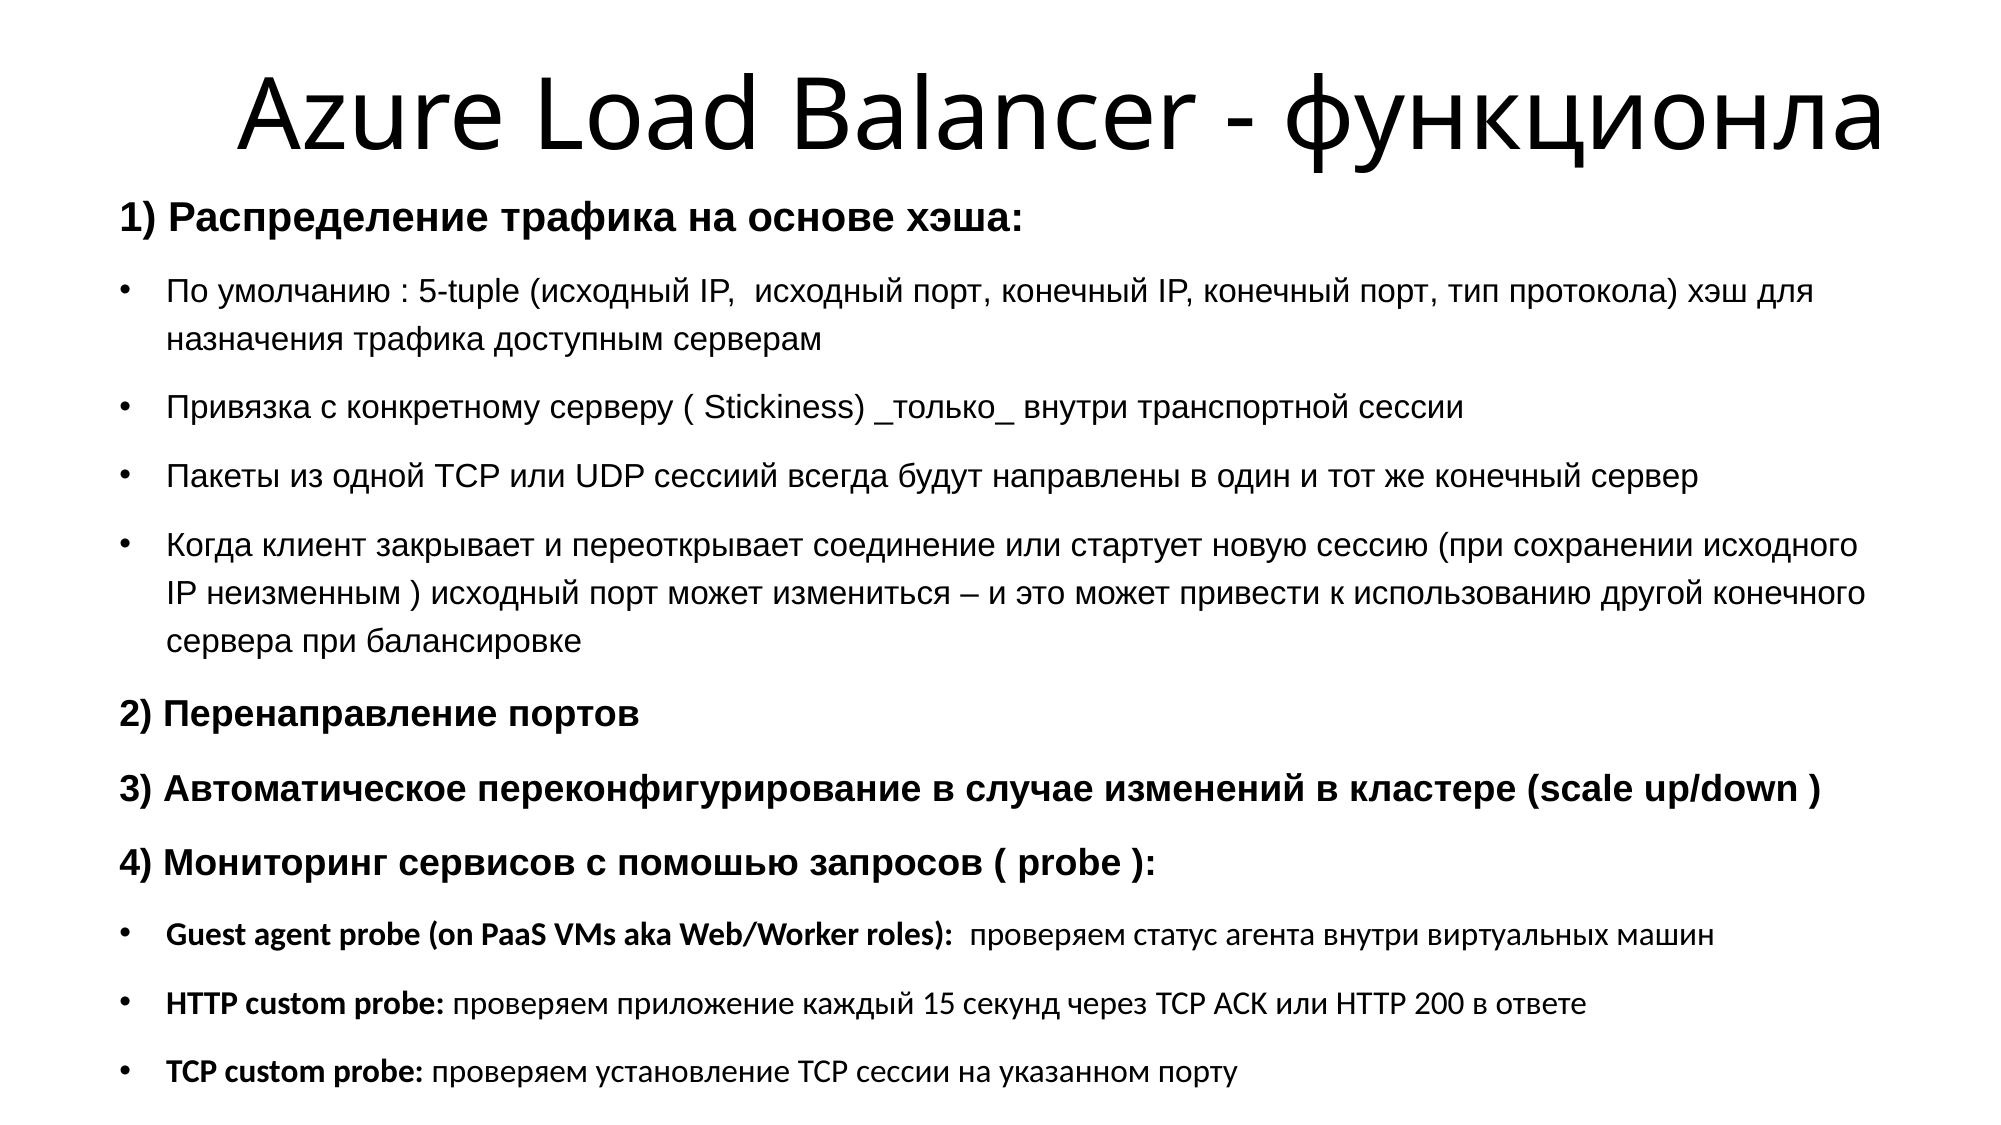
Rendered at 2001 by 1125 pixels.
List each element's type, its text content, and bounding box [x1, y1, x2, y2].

subtitle 1) Распределение трафика на основе хэша: По умолчанию : 5-tuple (исходный IP, исходный порт, конечный IP, конечный порт, тип протокола) хэш для назначения трафика доступным серверам Привязка с конкретному серверу ( Stickiness) _только_ внутри транспортной сессии Пакеты из одной TCP или UDP сессиий всегда будут направлены в один и тот же конечный сервер Когда клиент закрывает и переоткрывает соединение или стартует новую сессию (при сохранении исходного IP неизменным ) исходный порт может измениться – и это может привести к использованию другой конечного сервера при балансировке 2) Перенаправление портов 3) Автоматическое переконфигурирование в случае изменений в кластере (scale up/down ) 4) Мониторинг сервисов с помошью запросов ( probe ): Guest agent probe (on PaaS VMs aka Web/Worker roles): проверяем статус агента внутри виртуальных машин HTTP custom probe: проверяем приложение каждый 15 секунд через TCP ACK или HTTP 200 в ответе TCP custom probe: проверяем установление TCP сессии на указанном порту [104, 179, 1887, 1101]
title Azure Load Balancer - функционла [73, 87, 2000, 179]
